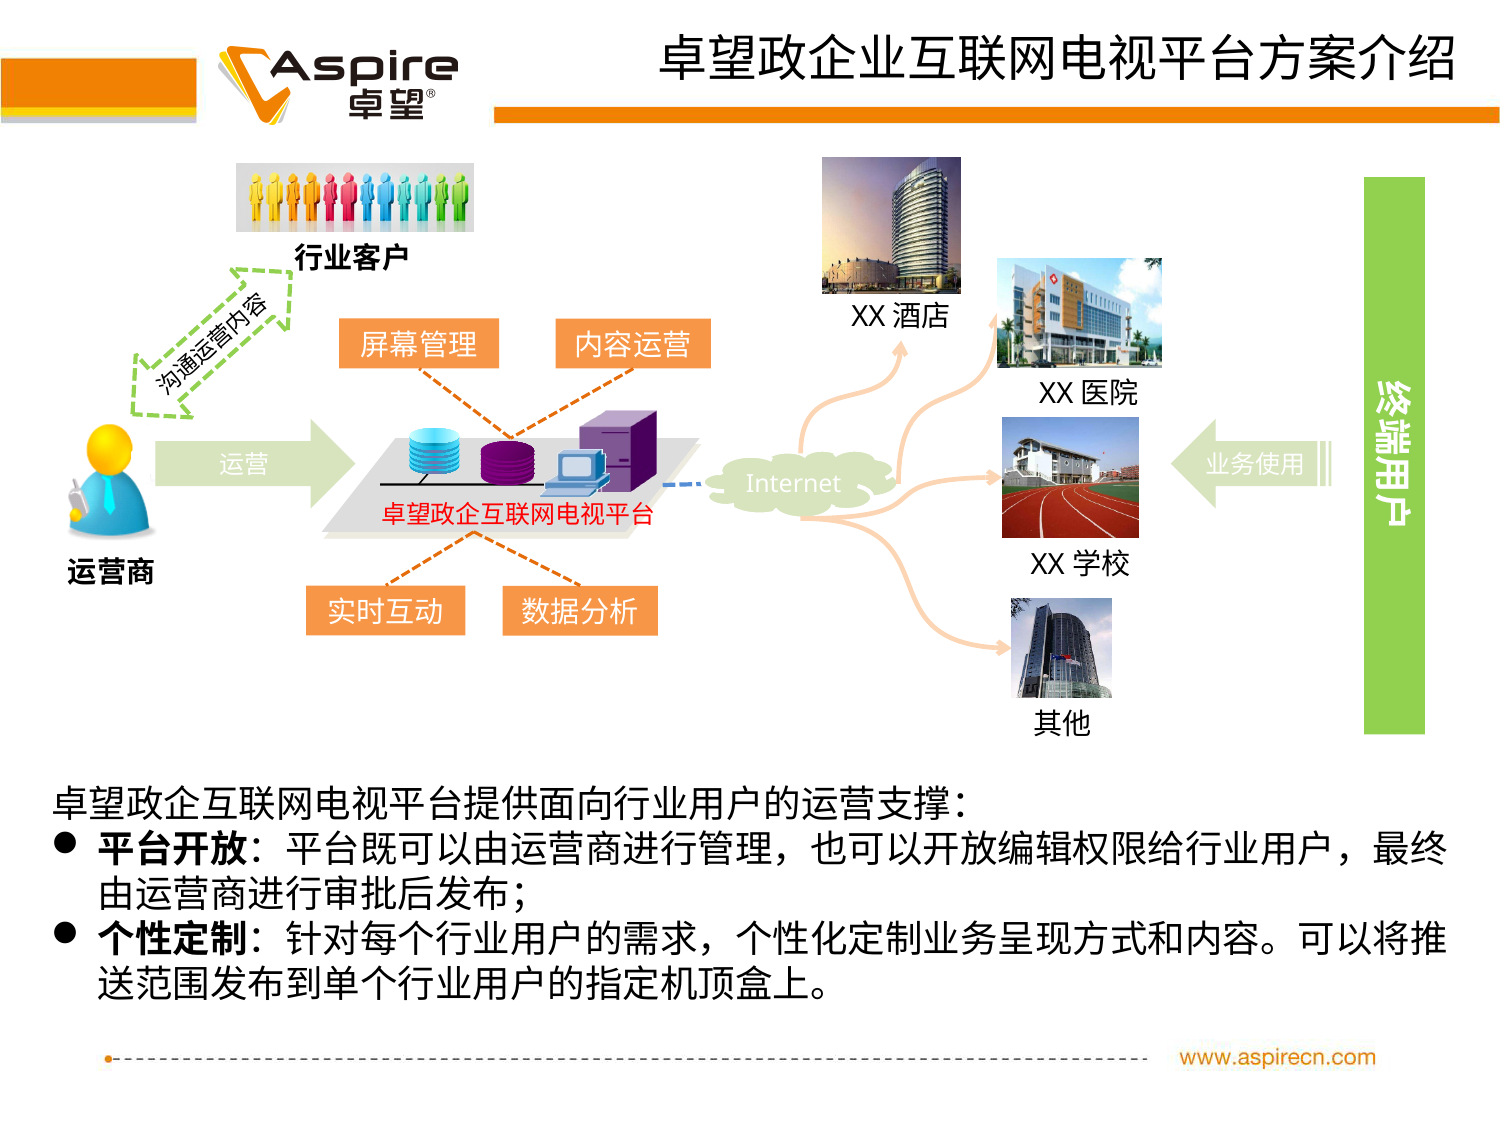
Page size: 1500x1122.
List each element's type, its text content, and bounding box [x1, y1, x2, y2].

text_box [52, 157, 1426, 735]
text_box 卓望政企互联网电视平台提供面向行业用户的运营支撑： 平台开放：平台既可以由运营商进行管理，也可以开放编辑权限给行业用户，最终由运营商进行审批后发布； 个性定制：针对每个行业用户的需求，个性化定制业务呈现方式和内容。可以将推送范围发布到单个行业用户的指定机顶盒上。 [43, 772, 1464, 1013]
text_box 卓望政企业互联网电视平台方案介绍 [578, 18, 1472, 94]
picture [0, 0, 1500, 1122]
